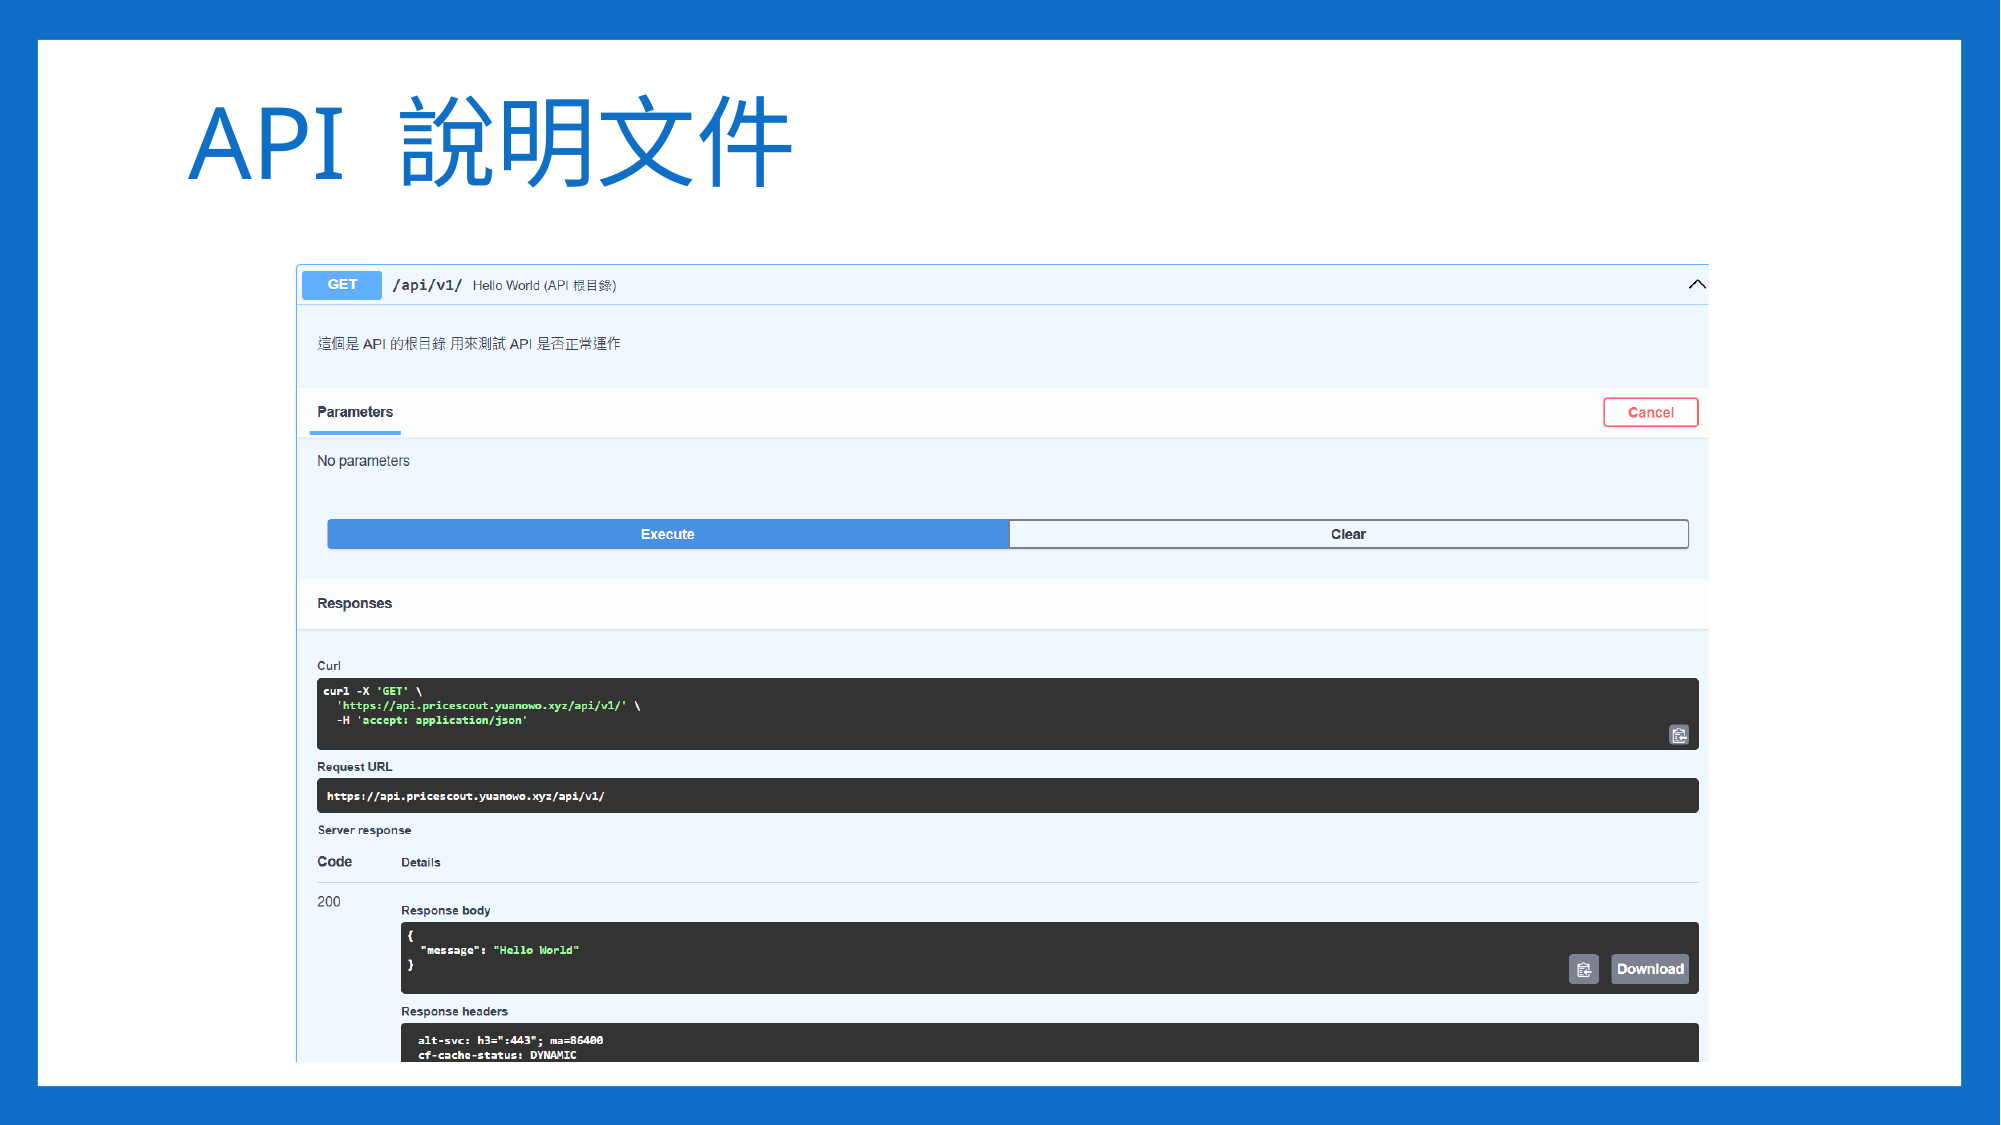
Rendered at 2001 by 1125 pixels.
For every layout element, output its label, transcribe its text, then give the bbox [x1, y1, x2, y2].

picture [290, 263, 1709, 1062]
title API 說明文件 [173, 59, 1827, 237]
